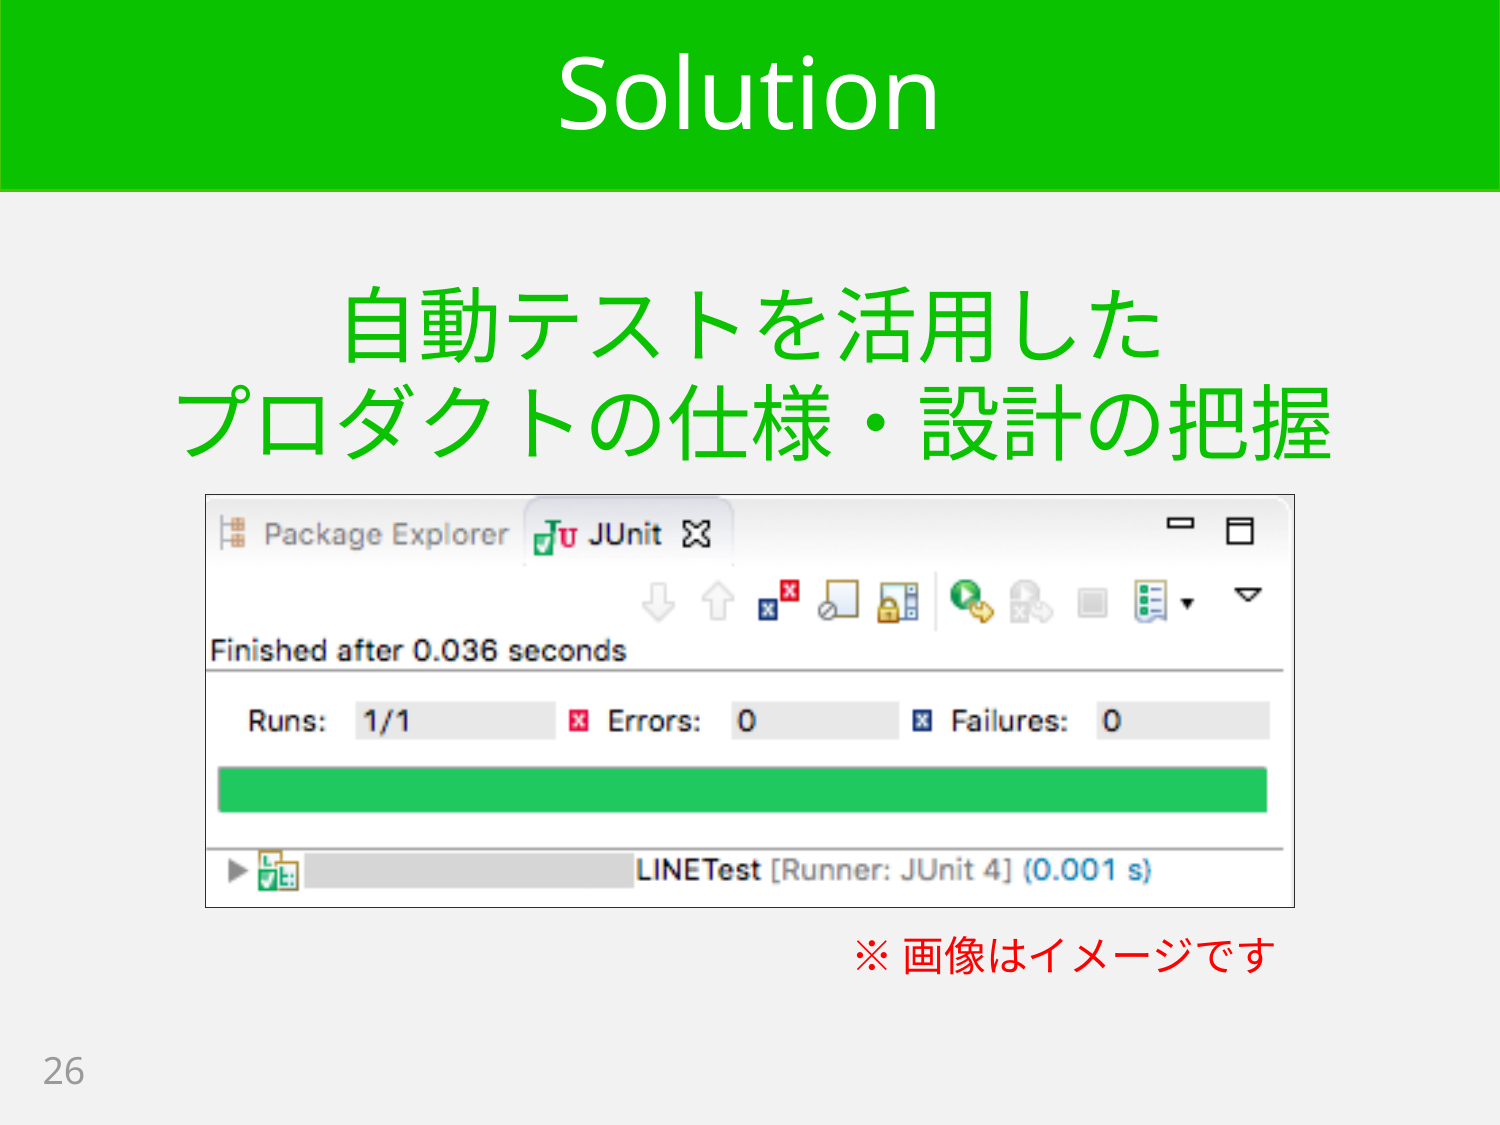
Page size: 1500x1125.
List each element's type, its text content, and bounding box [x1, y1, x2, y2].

list 自動テストを活用した プロダクトの仕様・設計の把握 [103, 277, 1397, 1000]
title Solution [0, 53, 1500, 140]
picture [205, 494, 1295, 908]
slide_number 26 [27, 1042, 146, 1102]
text_box ※画像はイメージです [103, 909, 1293, 1000]
